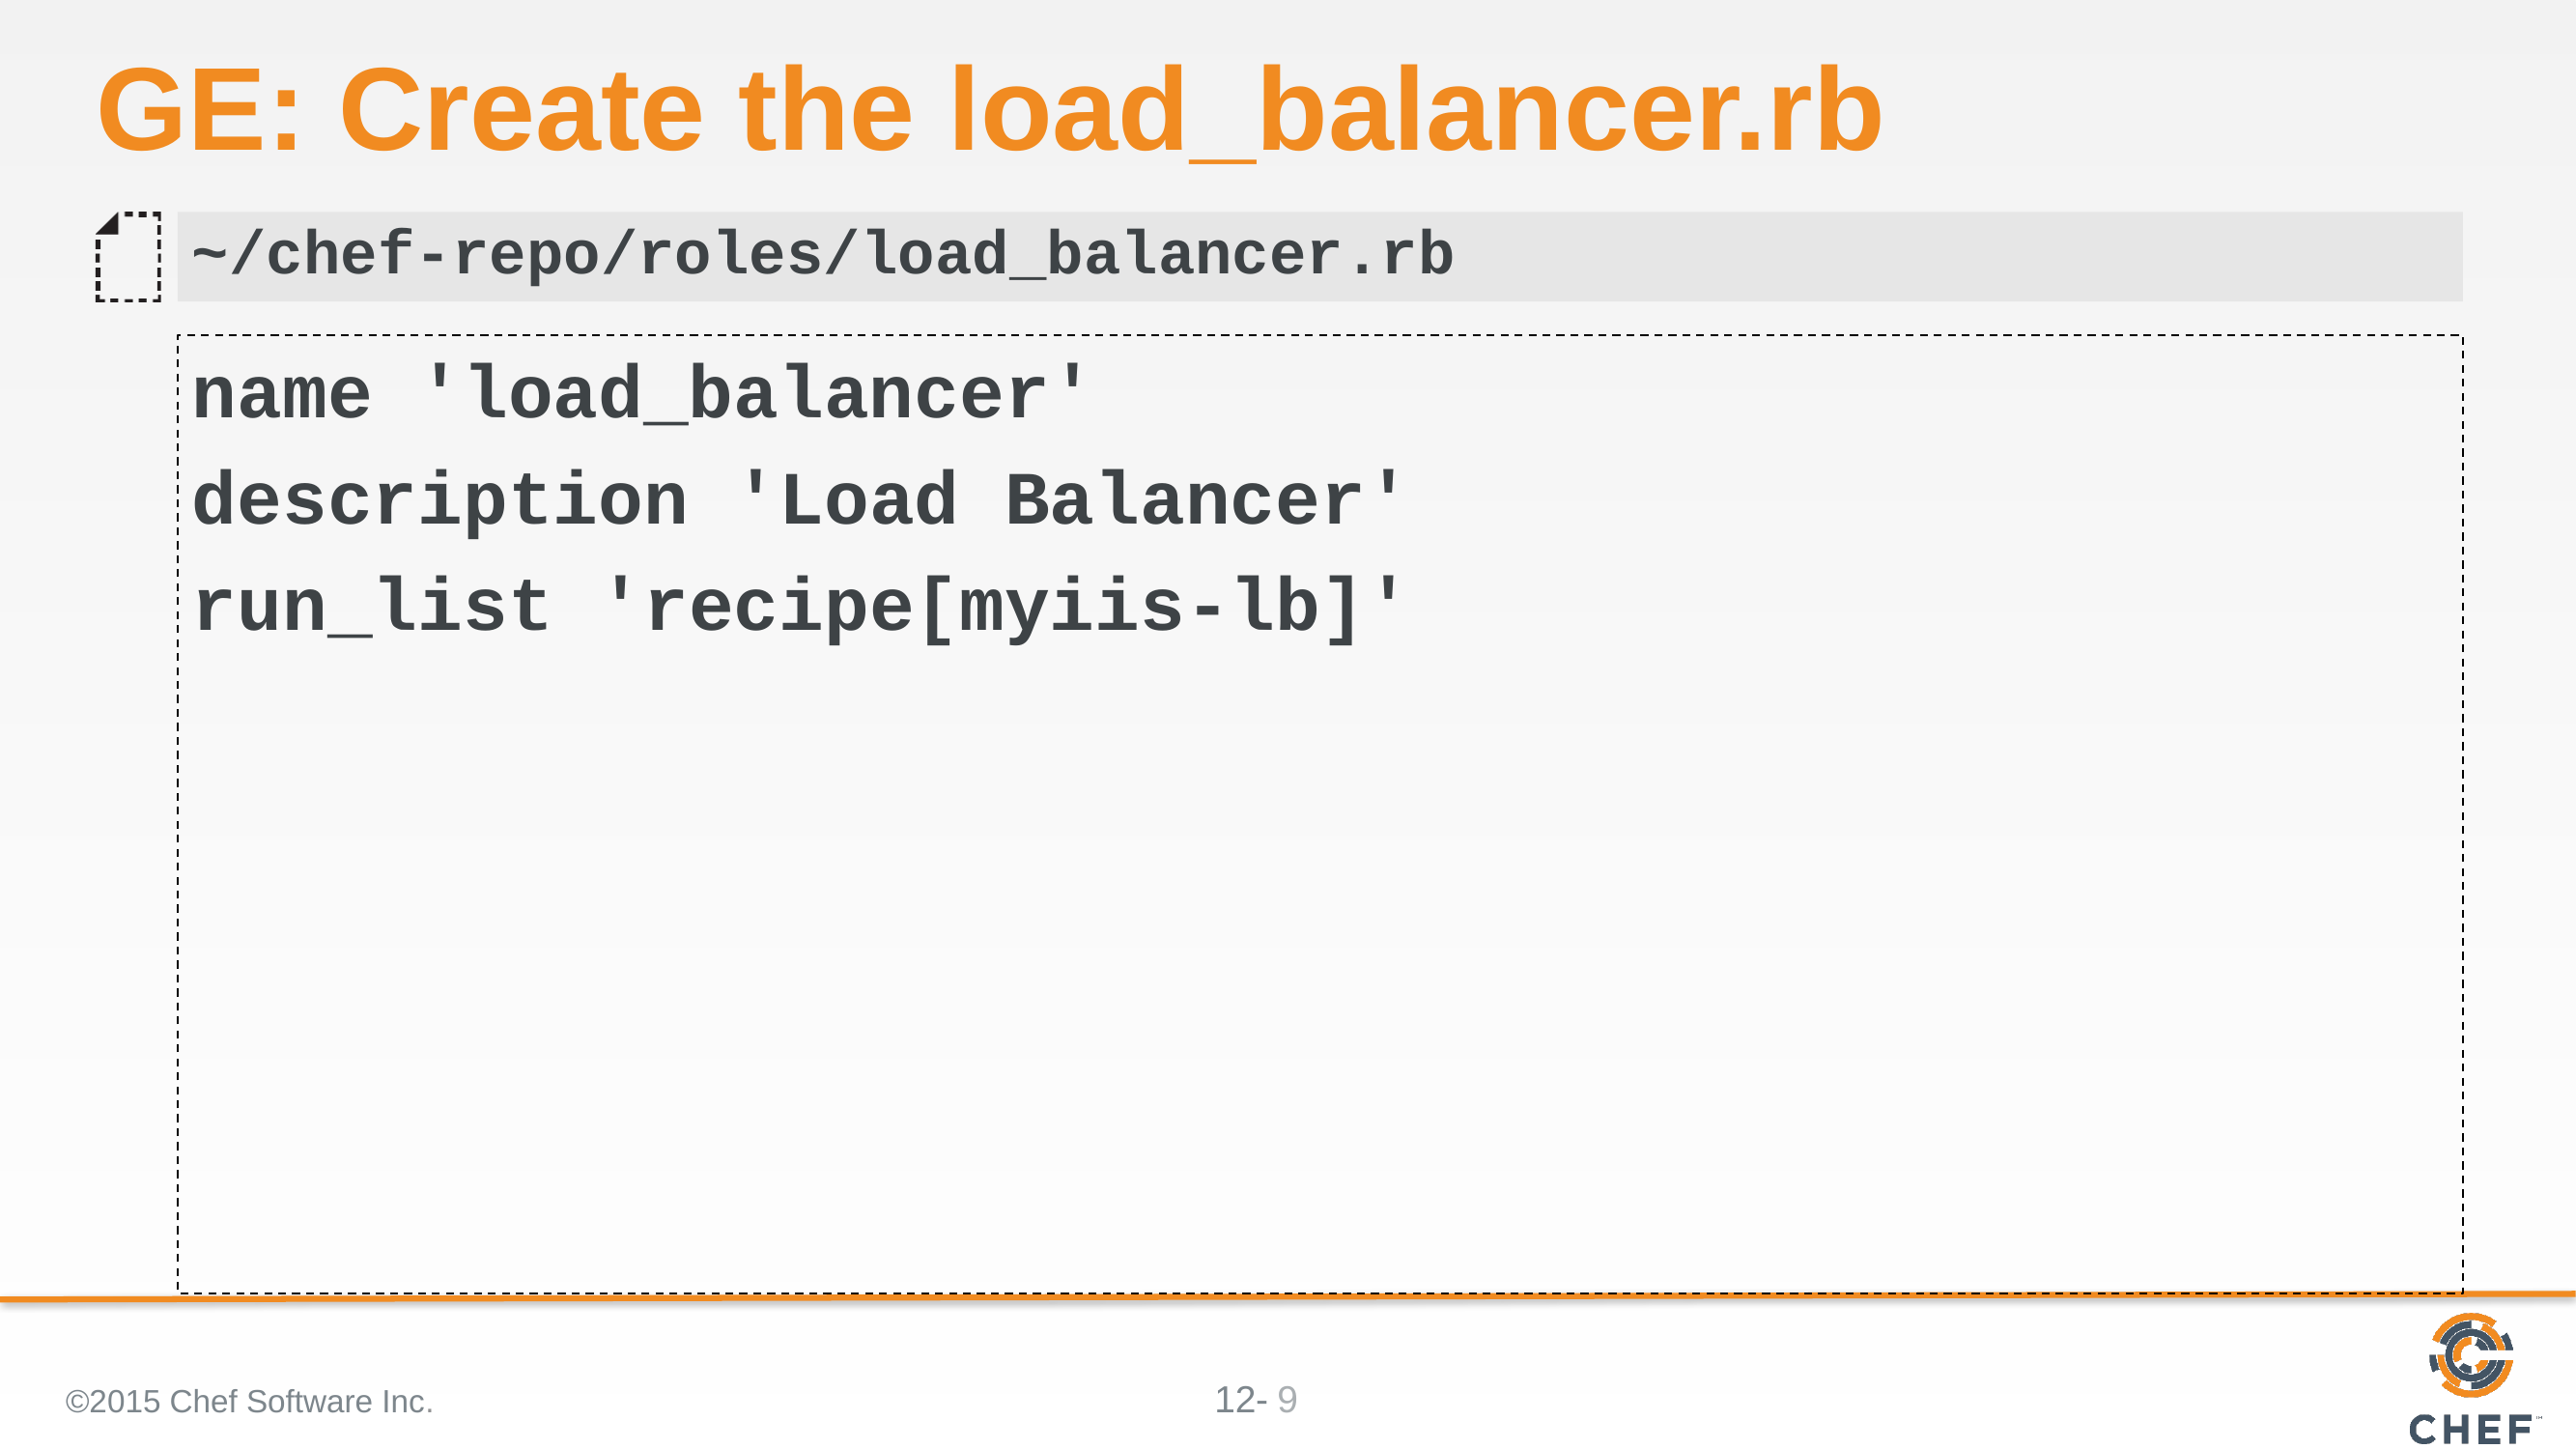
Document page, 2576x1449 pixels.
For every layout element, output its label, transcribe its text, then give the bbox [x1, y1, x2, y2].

slide_number 9 [998, 1359, 1578, 1437]
list name 'load_balancer' description 'Load Balancer' run_list 'recipe[myiis-lb]' [177, 334, 2464, 1294]
picture [2399, 1297, 2550, 1449]
footer ©2015 Chef Software Inc. [51, 1359, 952, 1440]
list ~/chef-repo/roles/load_balancer.rb [177, 212, 2463, 302]
title GE: Create the load_balancer.rb [96, 48, 2463, 180]
